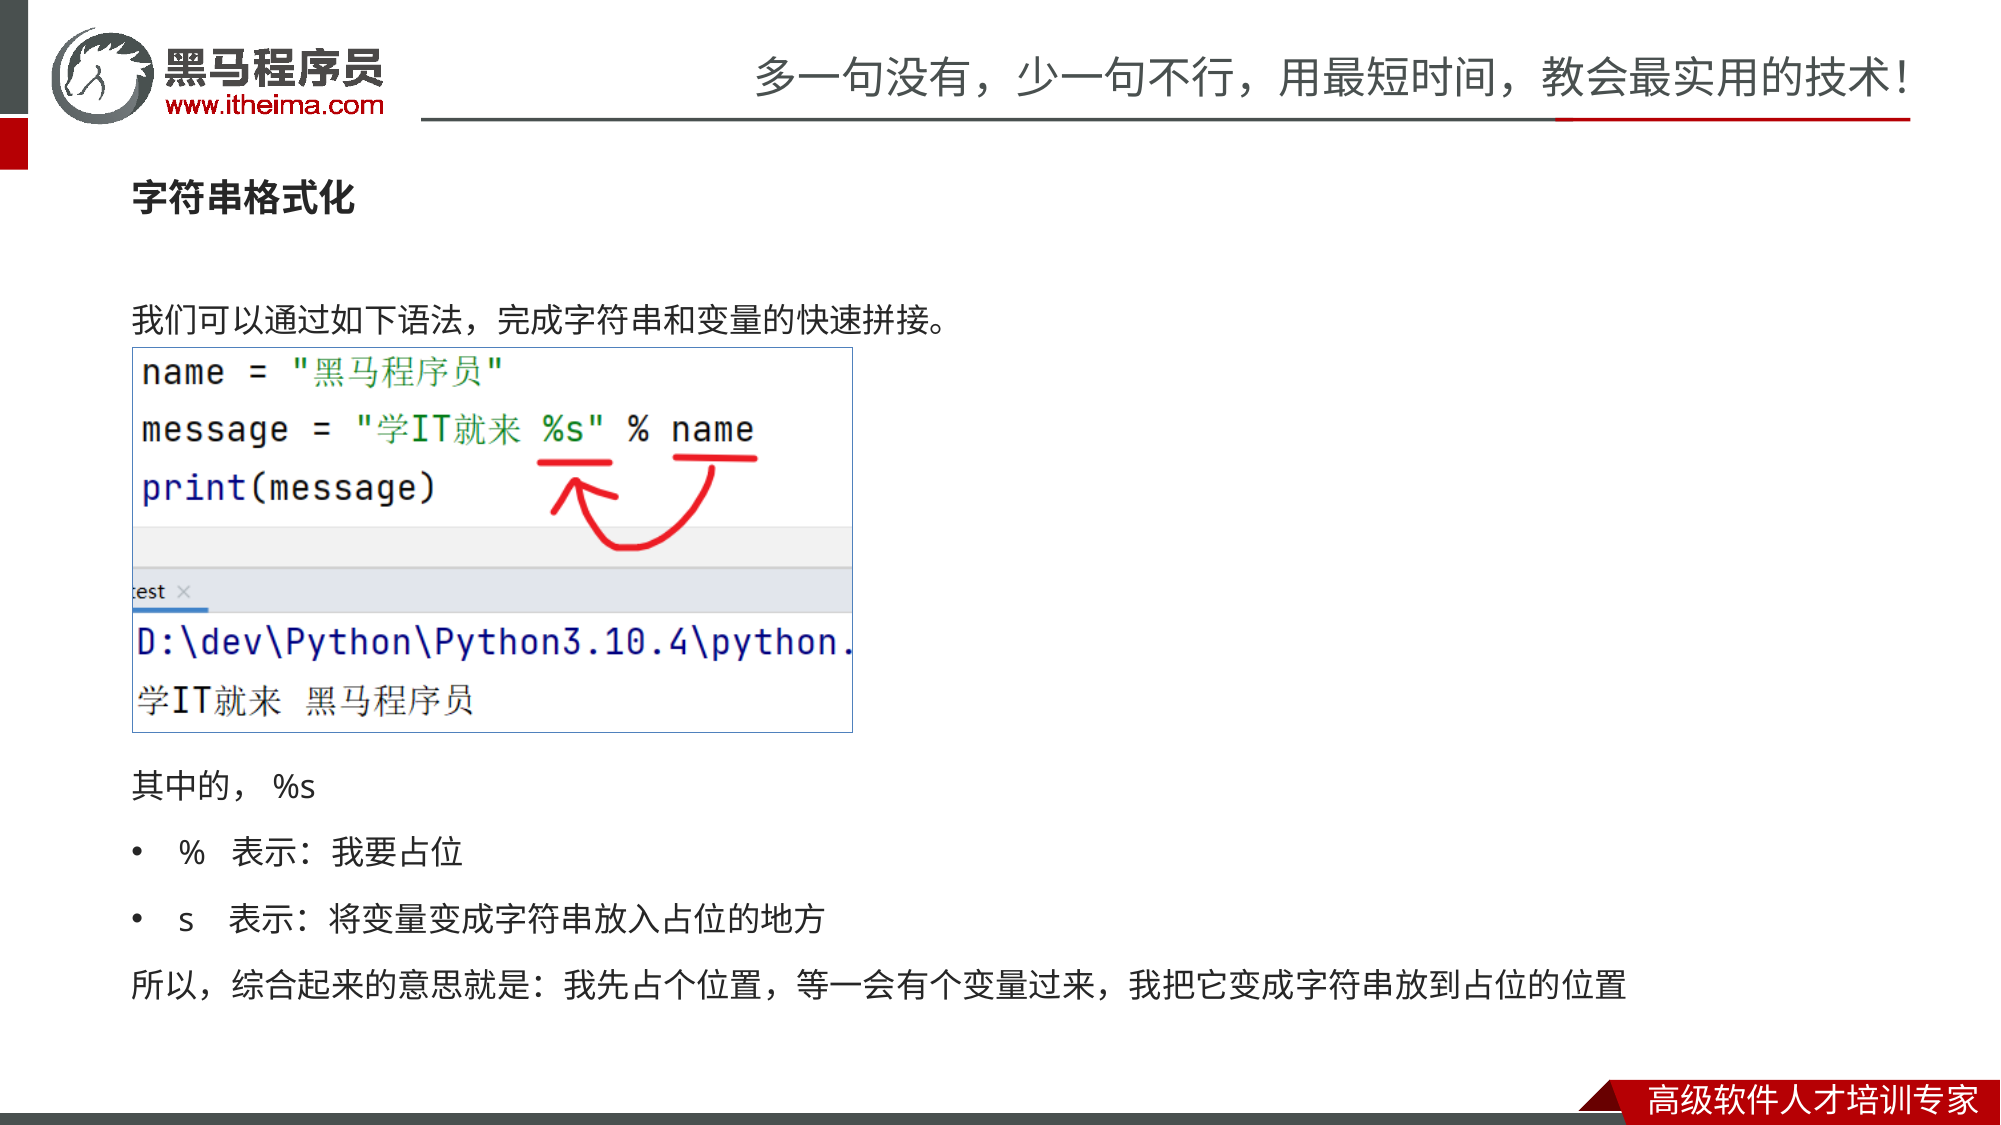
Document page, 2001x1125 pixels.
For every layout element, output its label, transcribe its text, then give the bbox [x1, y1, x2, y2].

picture [50, 26, 384, 125]
picture [132, 347, 853, 734]
list 我们可以通过如下语法，完成字符串和变量的快速拼接。 其中的，%s % 表示：我要占位 s 表示：将变量变成字符串放入占位的地方 所以，综合起来的意思就是：我先占个位置，等一会有个变量过来，我把它变成字符串放到占位的位置 [116, 271, 1872, 964]
list 字符串格式化 [116, 154, 1872, 239]
